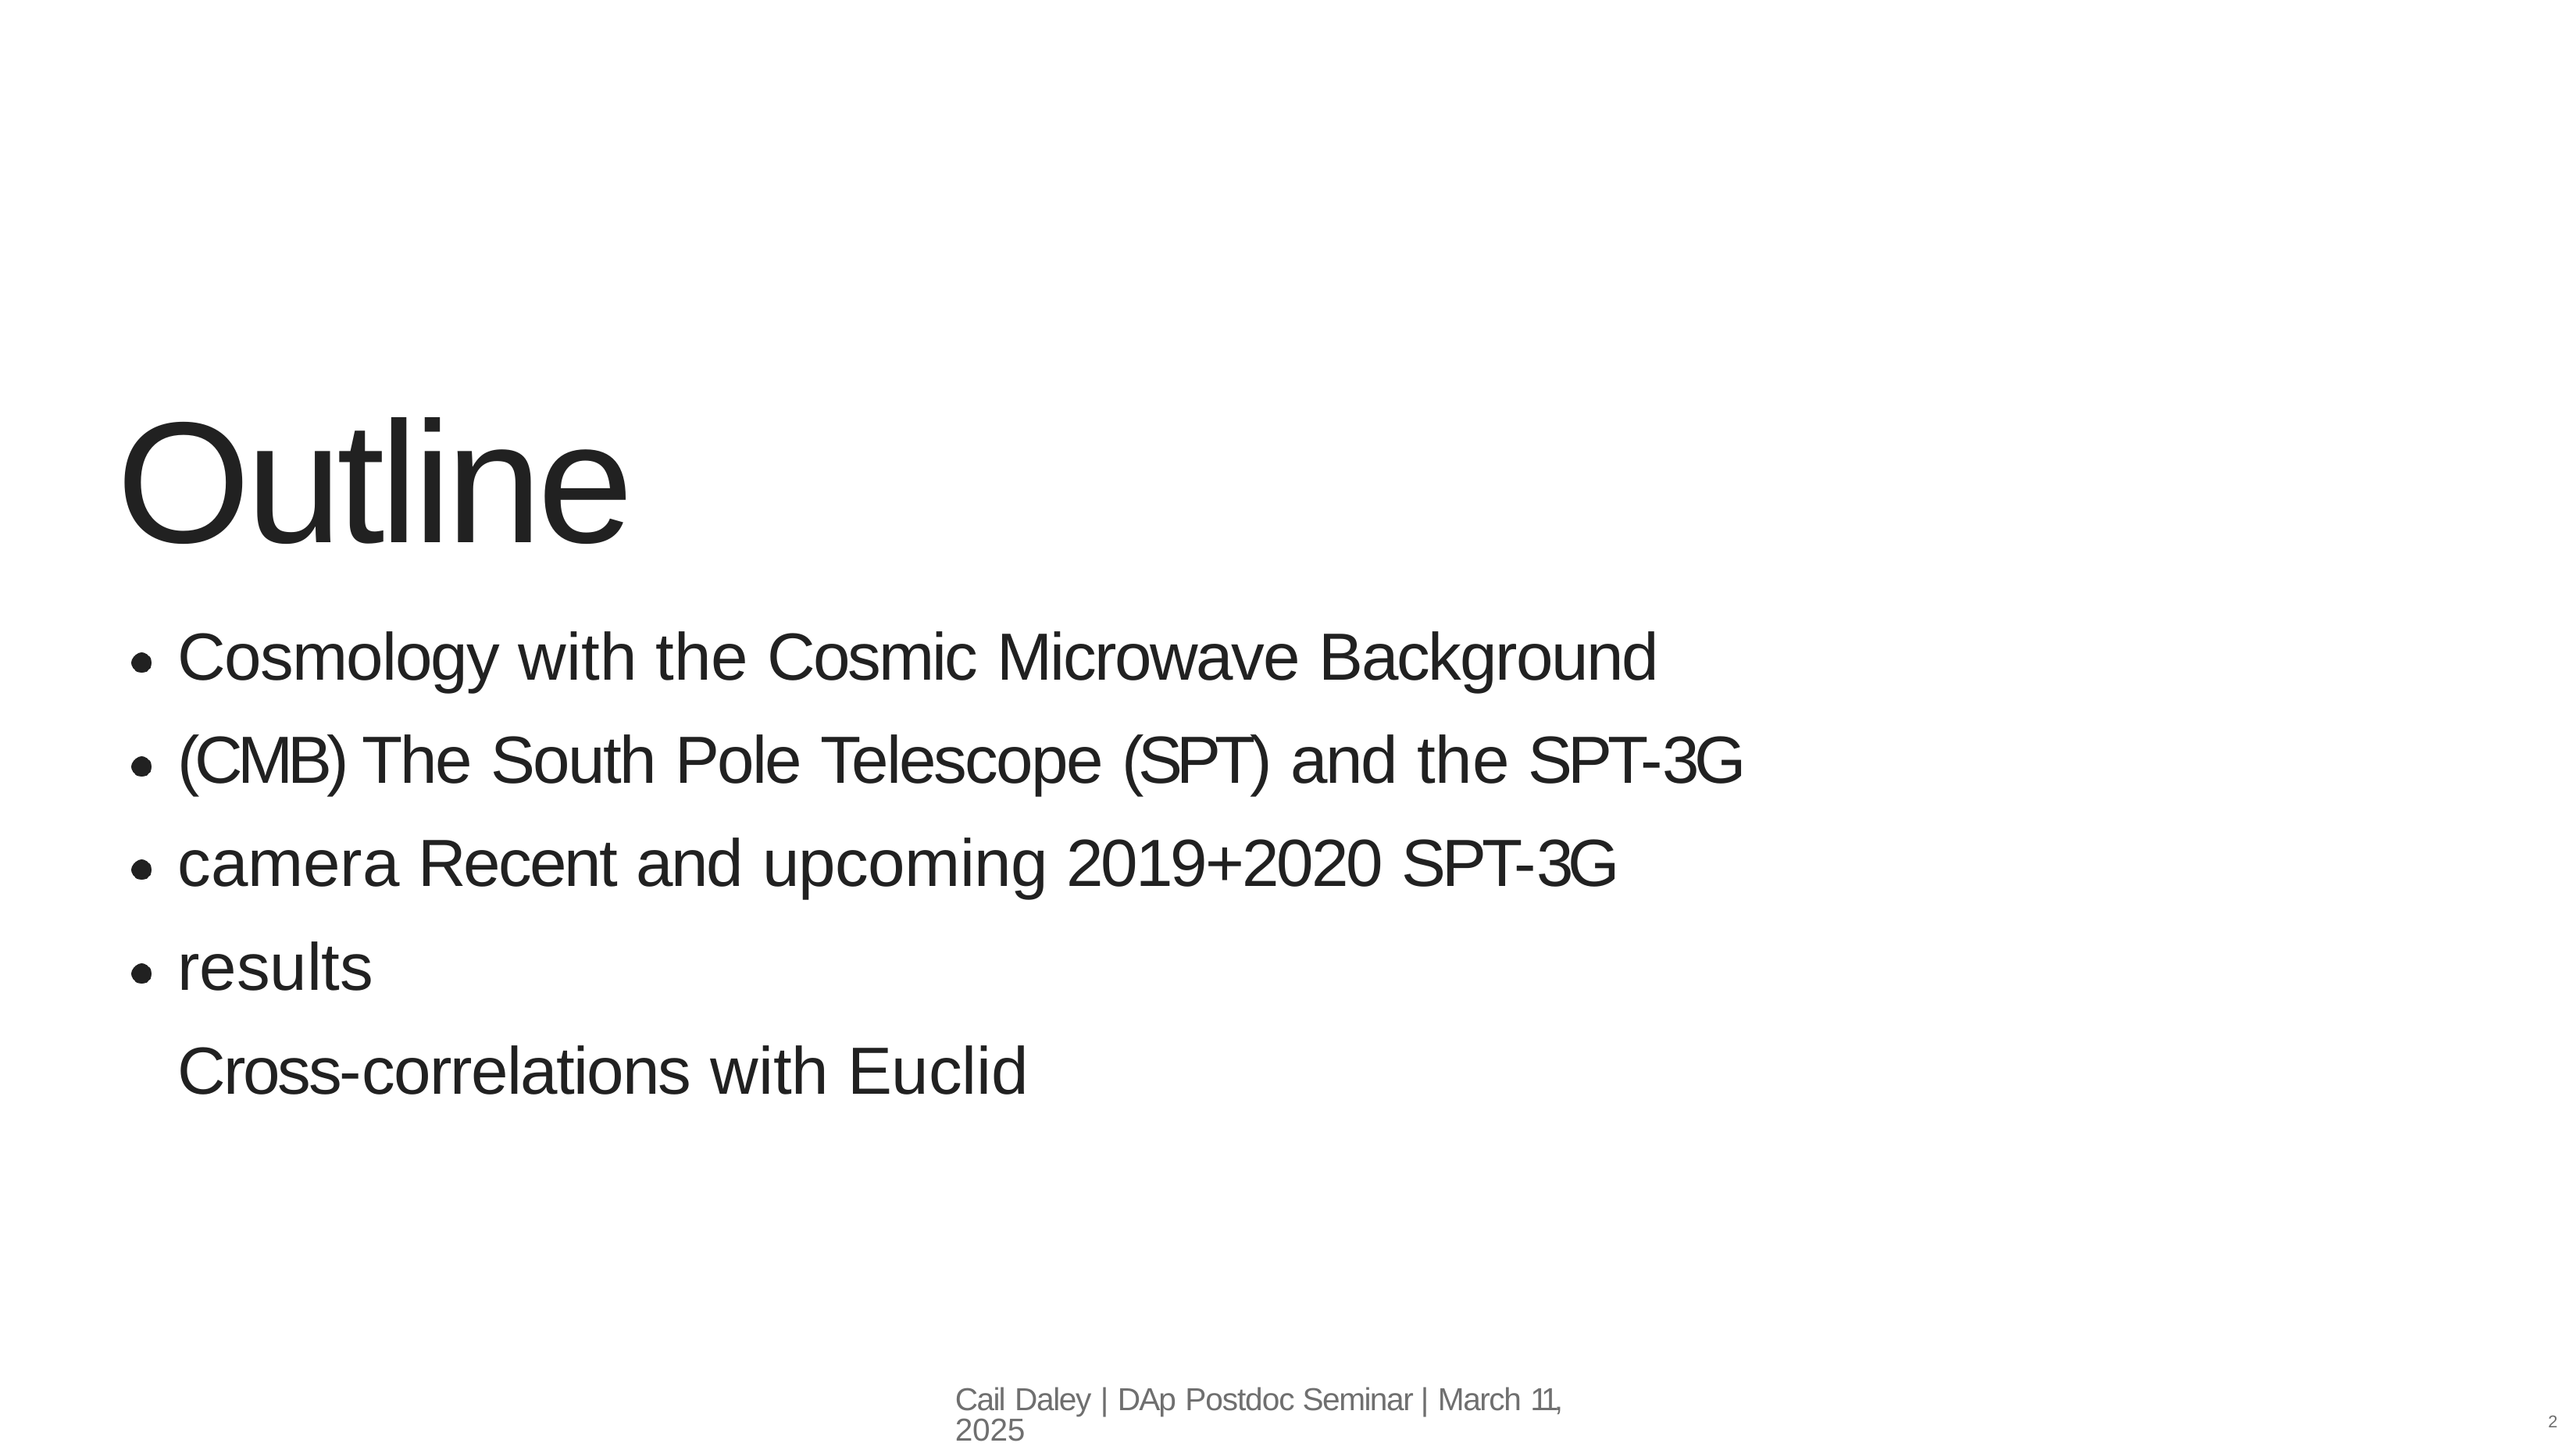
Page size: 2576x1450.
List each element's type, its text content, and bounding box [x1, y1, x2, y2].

slide_number 1 [2522, 1412, 2564, 1450]
title Outline [115, 368, 637, 612]
footer Cail Daley | DAp Postdoc Seminar | March 11, 2025 [953, 1386, 1622, 1450]
picture [131, 755, 152, 777]
picture [131, 859, 152, 880]
picture [131, 652, 152, 673]
text_box Cosmology with the Cosmic Microwave Background (CMB) The South Pole Telescope (SPT) and the SPT-3G camera Recent and upcoming 2019+2020 SPT-3G results Cross-correlations with Euclid [176, 588, 1829, 1107]
picture [131, 963, 152, 984]
